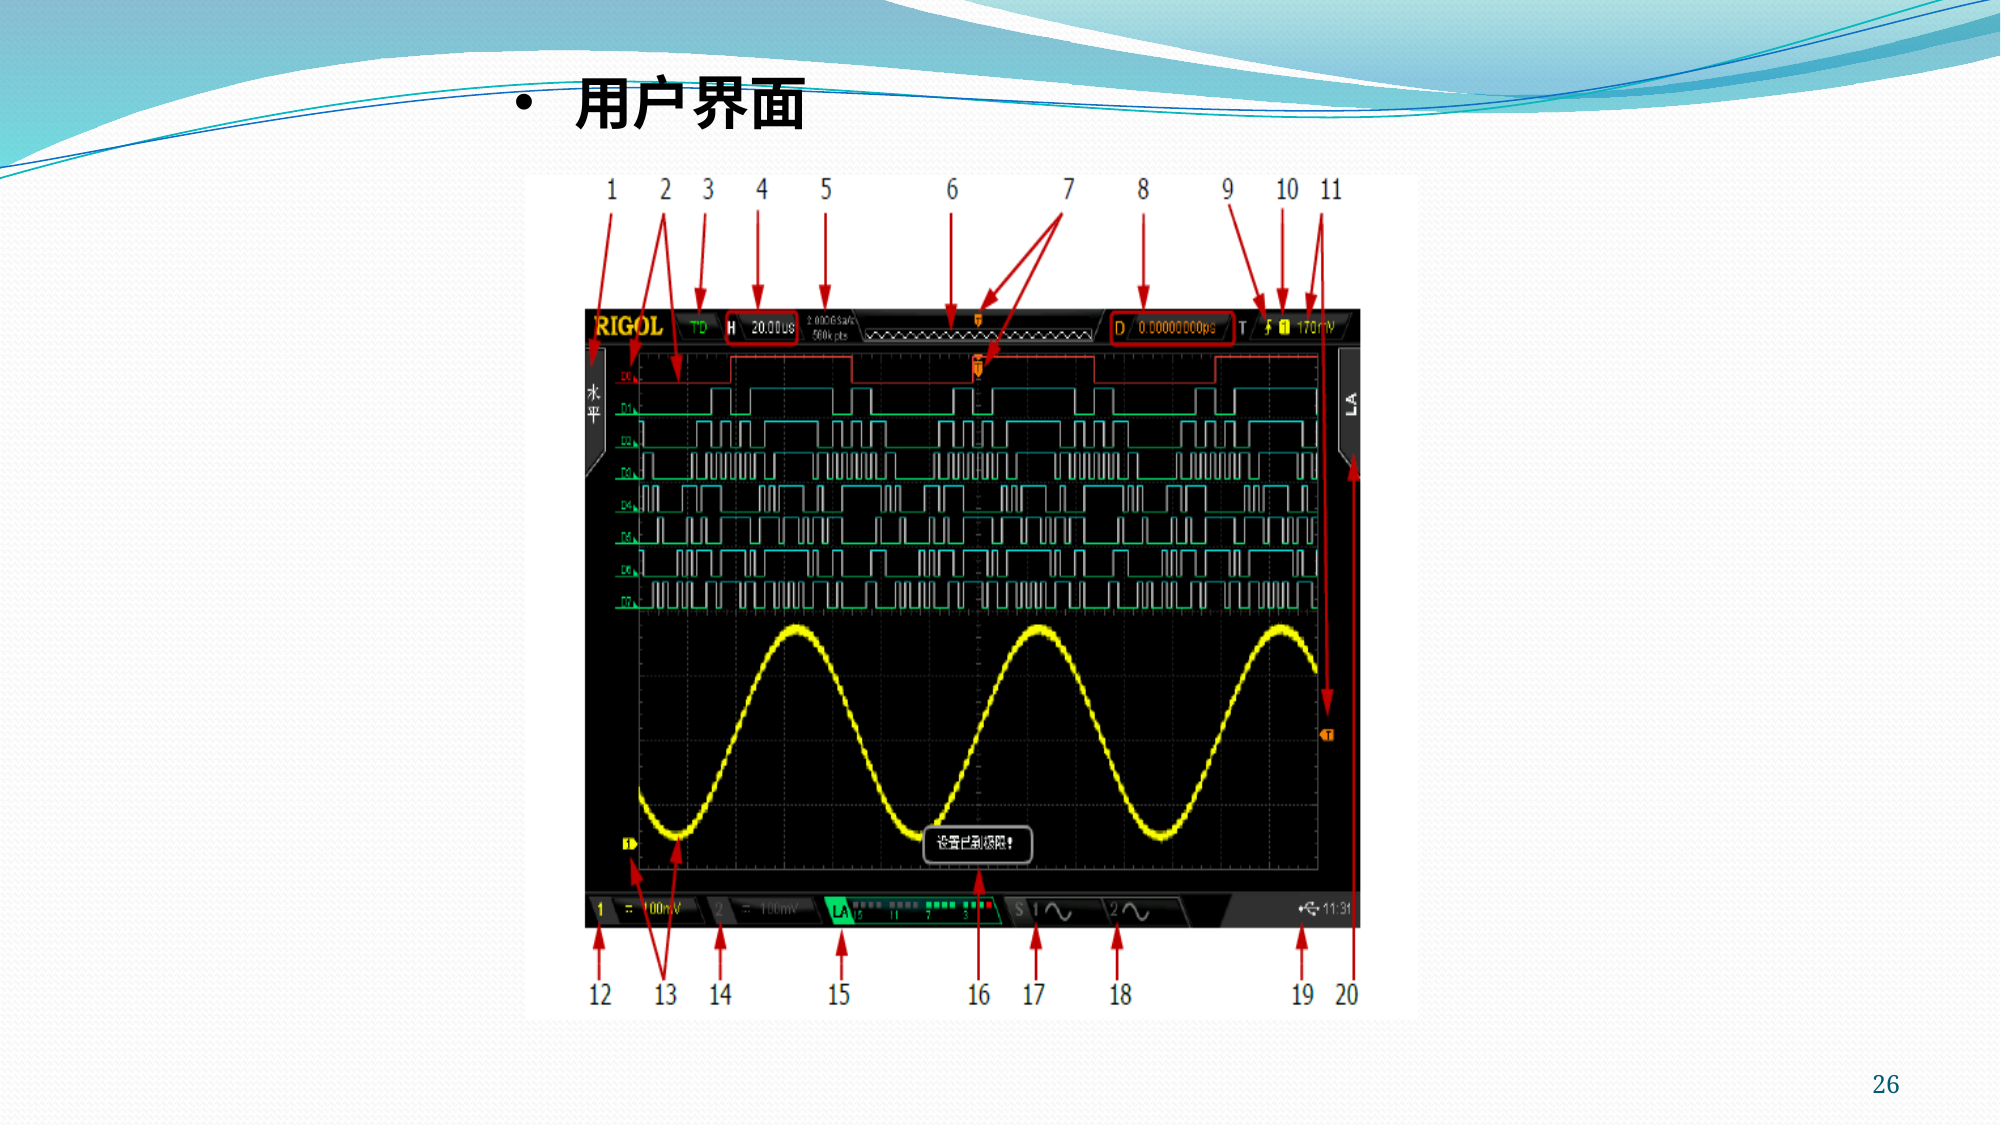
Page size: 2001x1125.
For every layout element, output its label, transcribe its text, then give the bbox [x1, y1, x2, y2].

slide_number 26 [1733, 1042, 1900, 1103]
picture [525, 175, 1419, 1020]
text_box 用户界面 [499, 58, 1036, 144]
